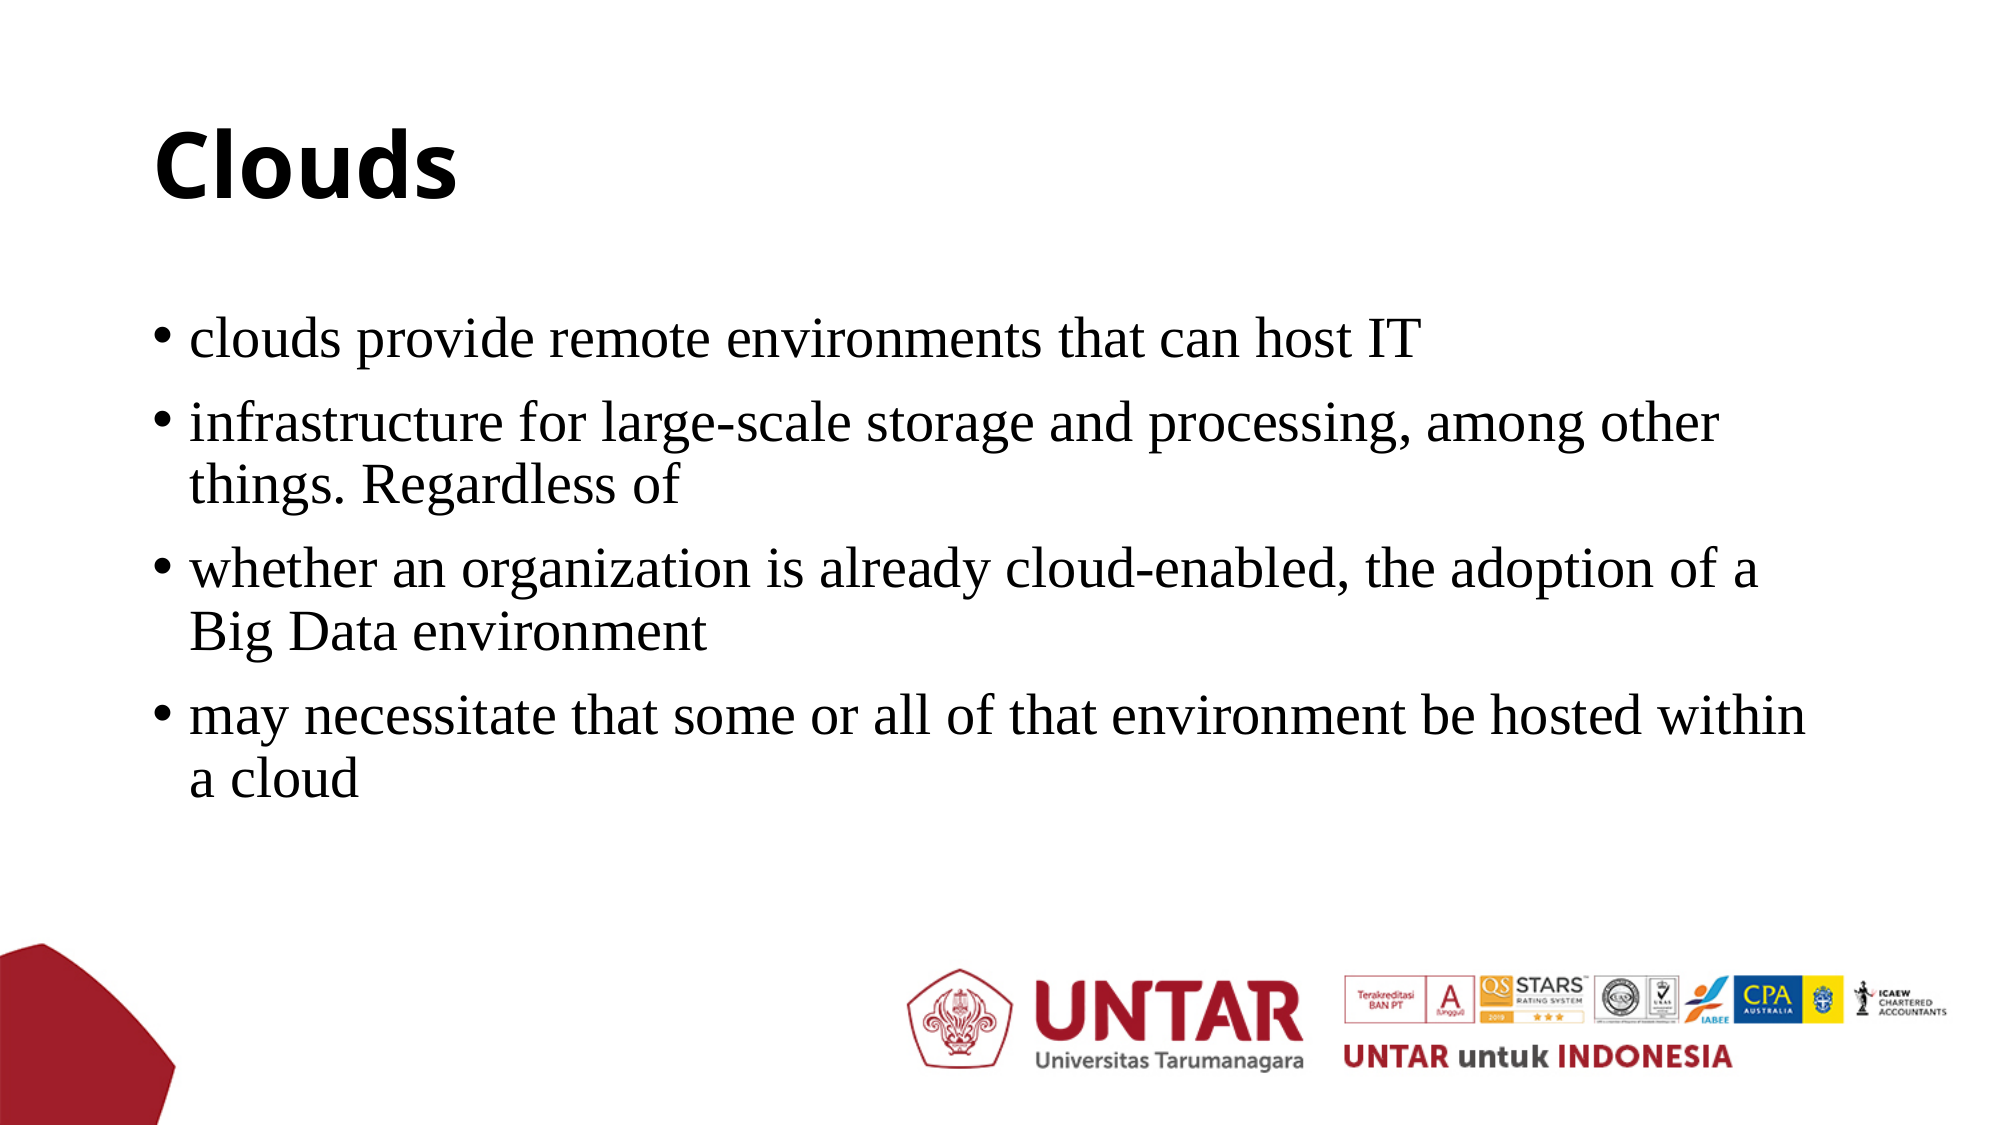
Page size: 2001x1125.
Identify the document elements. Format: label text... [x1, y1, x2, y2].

list clouds provide remote environments that can host IT infrastructure for large-scale storage and processing, among other things. Regardless of whether an organization is already cloud-enabled, the adoption of a Big Data environment may necessitate that some or all of that environment be hosted within a cloud [137, 299, 1863, 1014]
title Clouds [137, 59, 1863, 278]
picture [0, 0, 2001, 1125]
